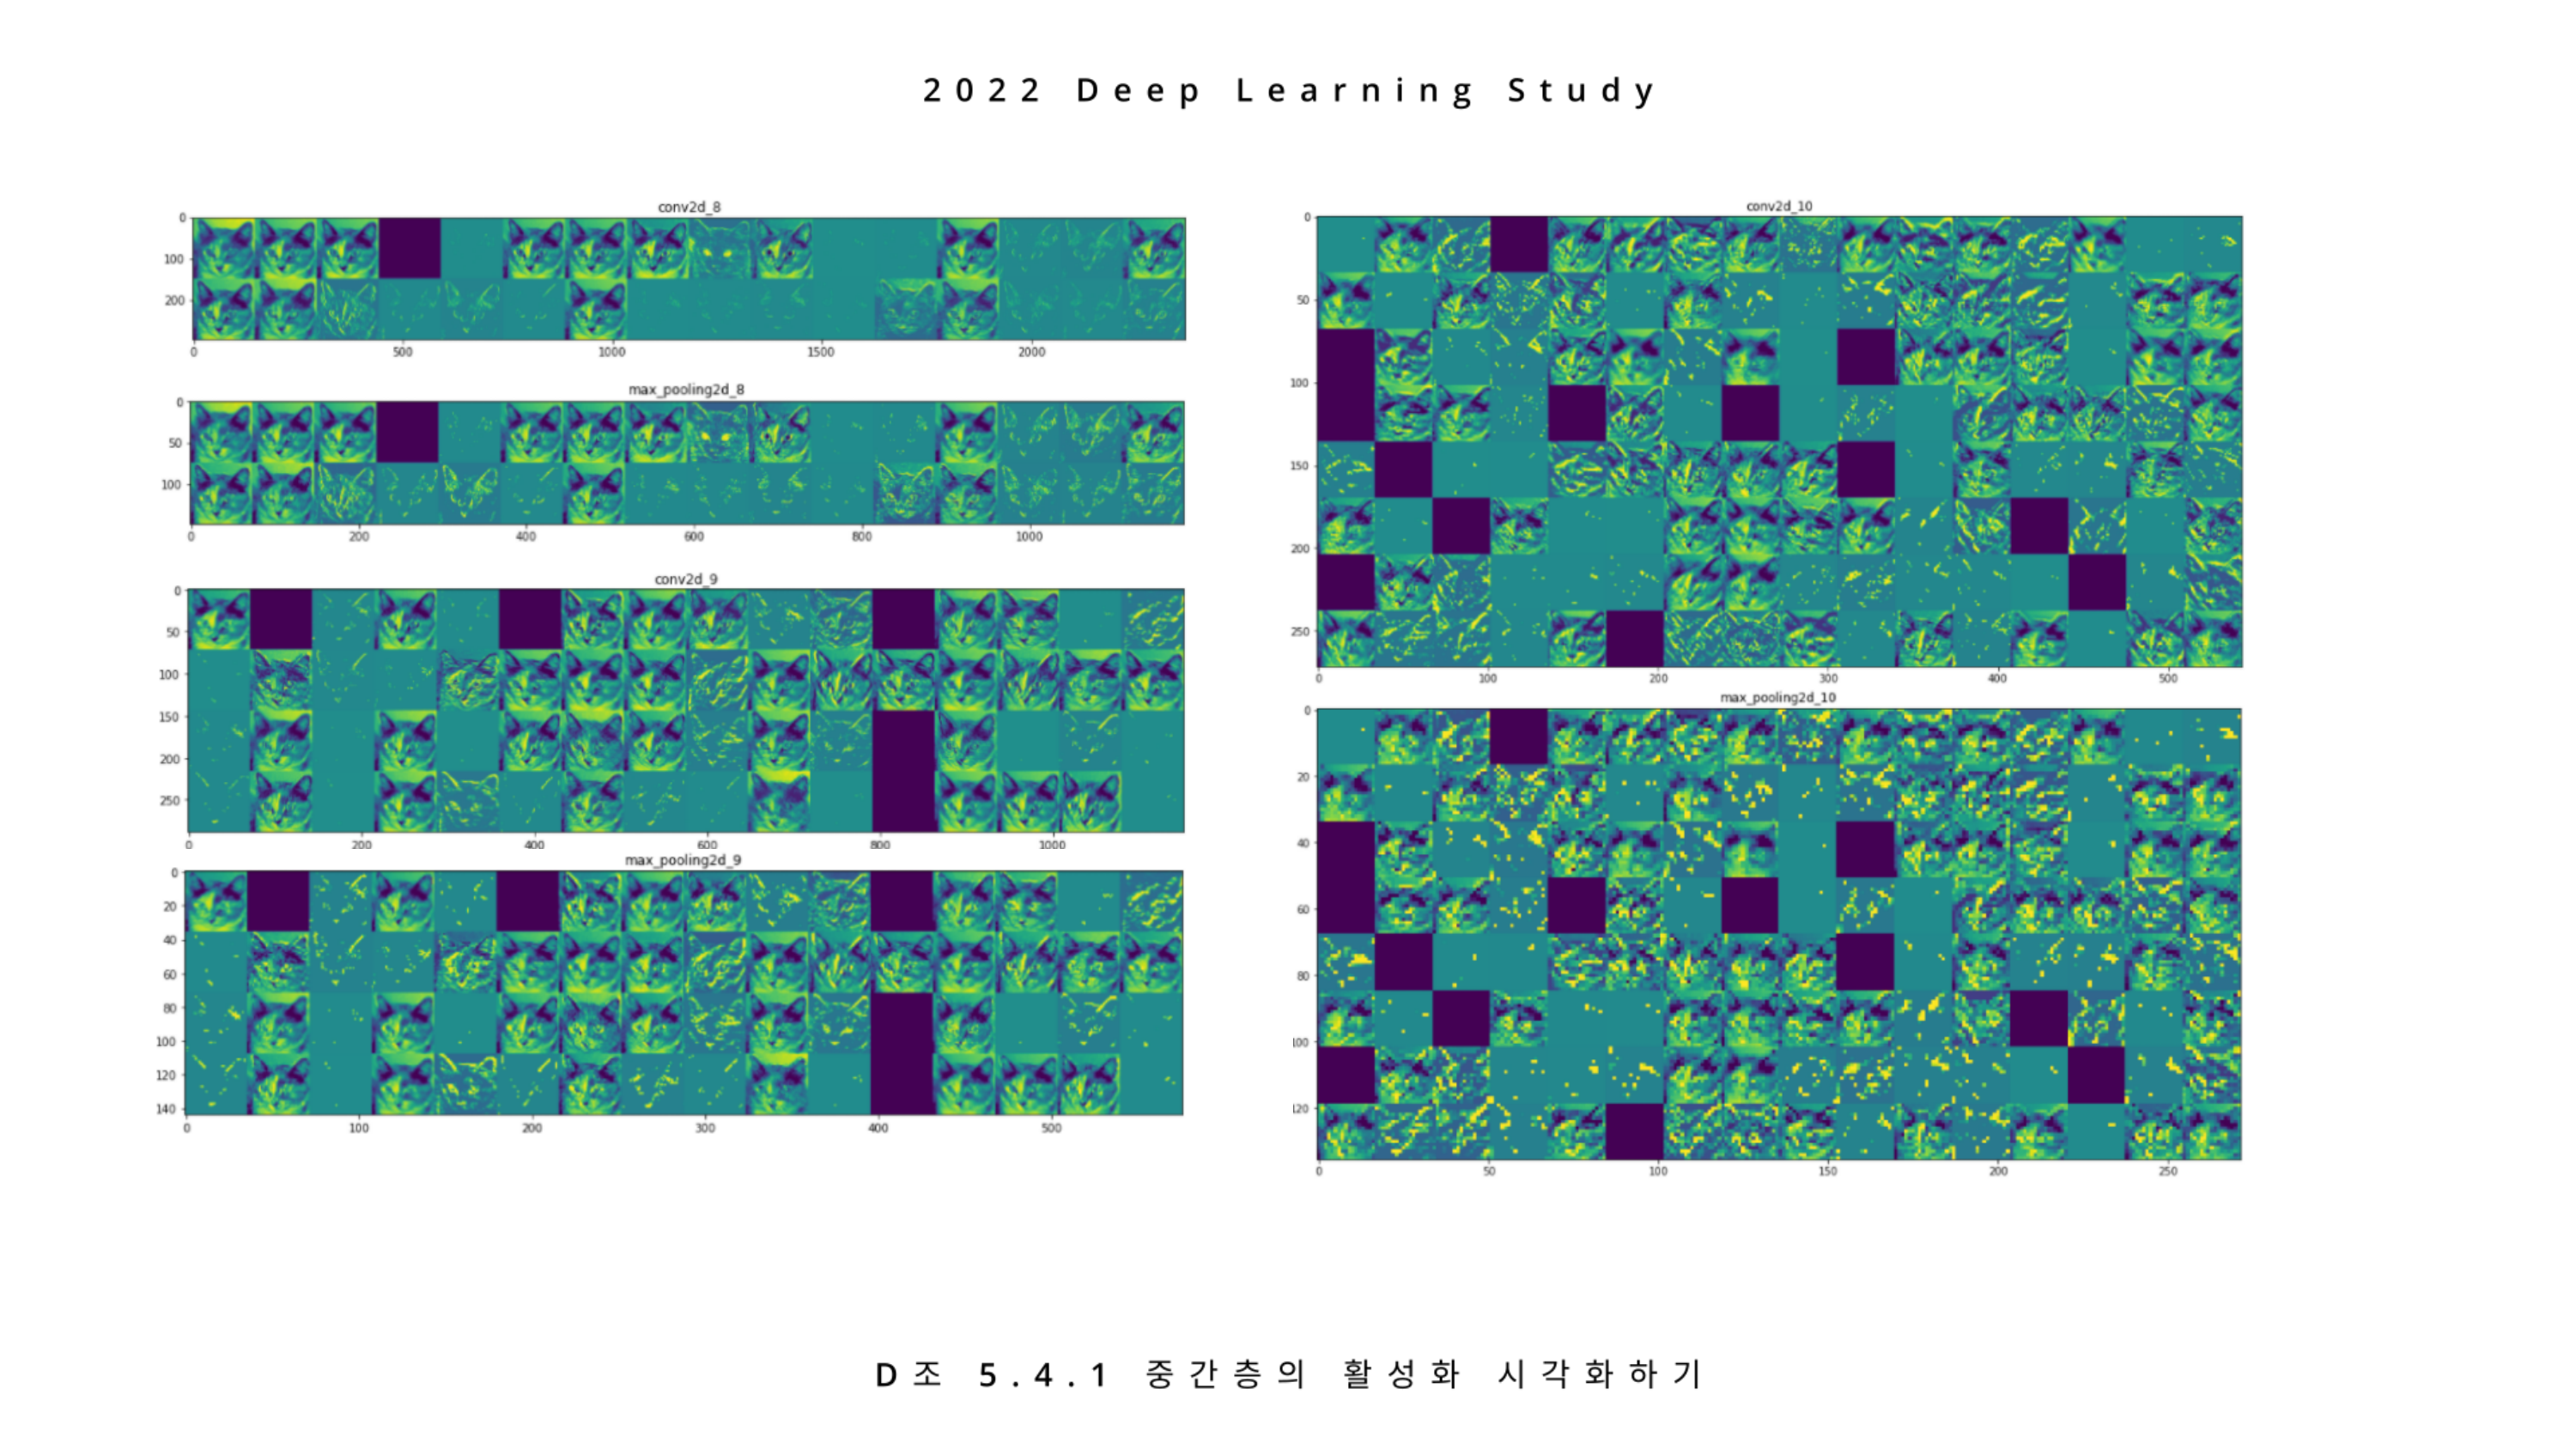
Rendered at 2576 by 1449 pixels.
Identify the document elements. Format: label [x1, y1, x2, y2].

text_box [1287, 195, 2254, 690]
text_box [156, 849, 1194, 1155]
text_box [158, 565, 1194, 849]
text_box [156, 195, 1194, 374]
picture [556, 60, 1668, 126]
text_box [156, 374, 1194, 561]
picture [532, 1344, 1716, 1410]
text_box [1293, 688, 2254, 1185]
